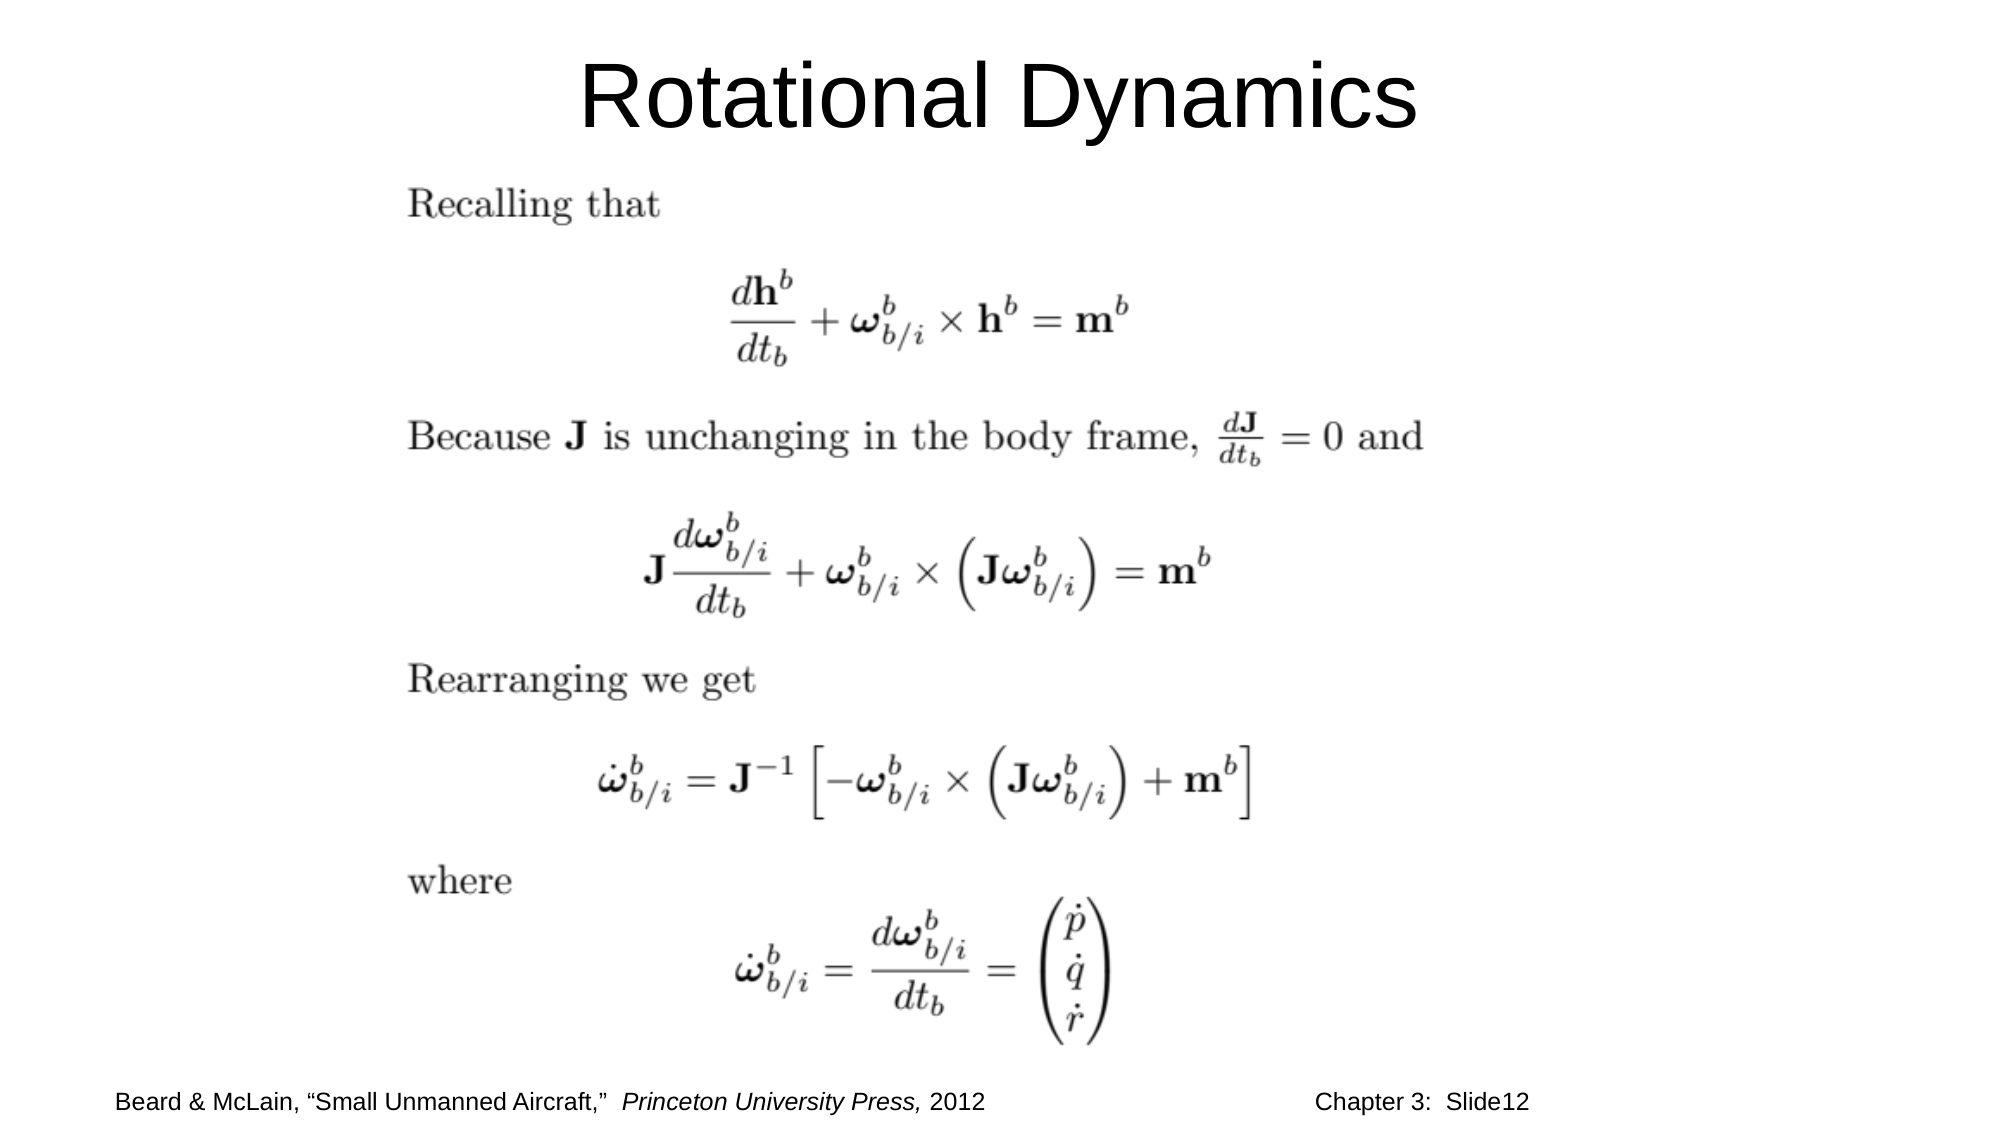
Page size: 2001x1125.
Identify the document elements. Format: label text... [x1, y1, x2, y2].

title Rotational Dynamics [99, 28, 1901, 154]
picture [339, 186, 1490, 1046]
